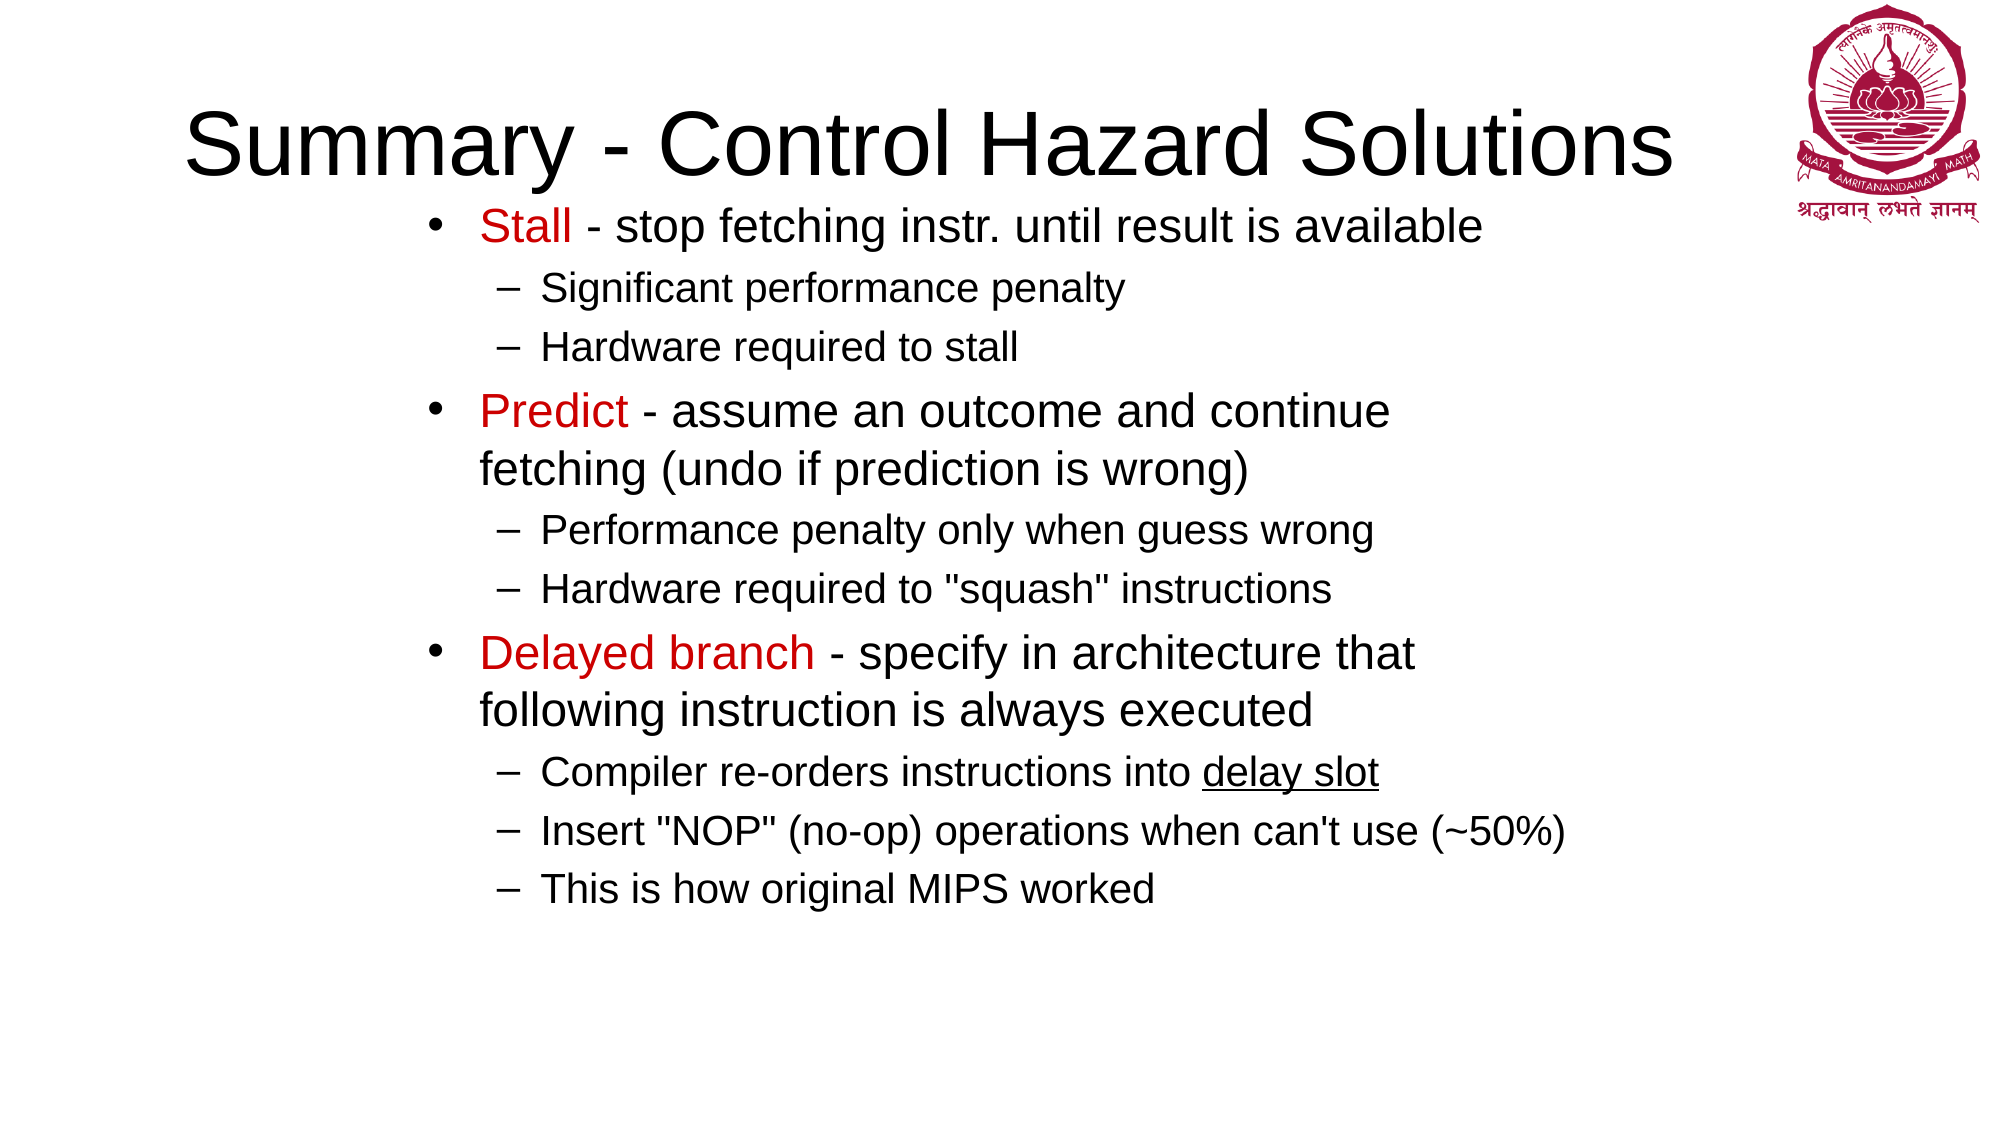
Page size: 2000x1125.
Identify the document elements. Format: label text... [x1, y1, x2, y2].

list Stall - stop fetching instr. until result is available Significant performance penalty Hardware required to stall Predict - assume an outcome and continue fetching (undo if prediction is wrong) Performance penalty only when guess wrong Hardware required to "squash" instructions Delayed branch - specify in architecture that following instruction is always executed Compiler re-orders instructions into delay slot Insert "NOP" (no-op) operations when can't use (~50%) This is how original MIPS worked [412, 187, 1588, 975]
title Summary - Control Hazard Solutions [99, 45, 1763, 233]
picture [1776, 1, 2000, 225]
